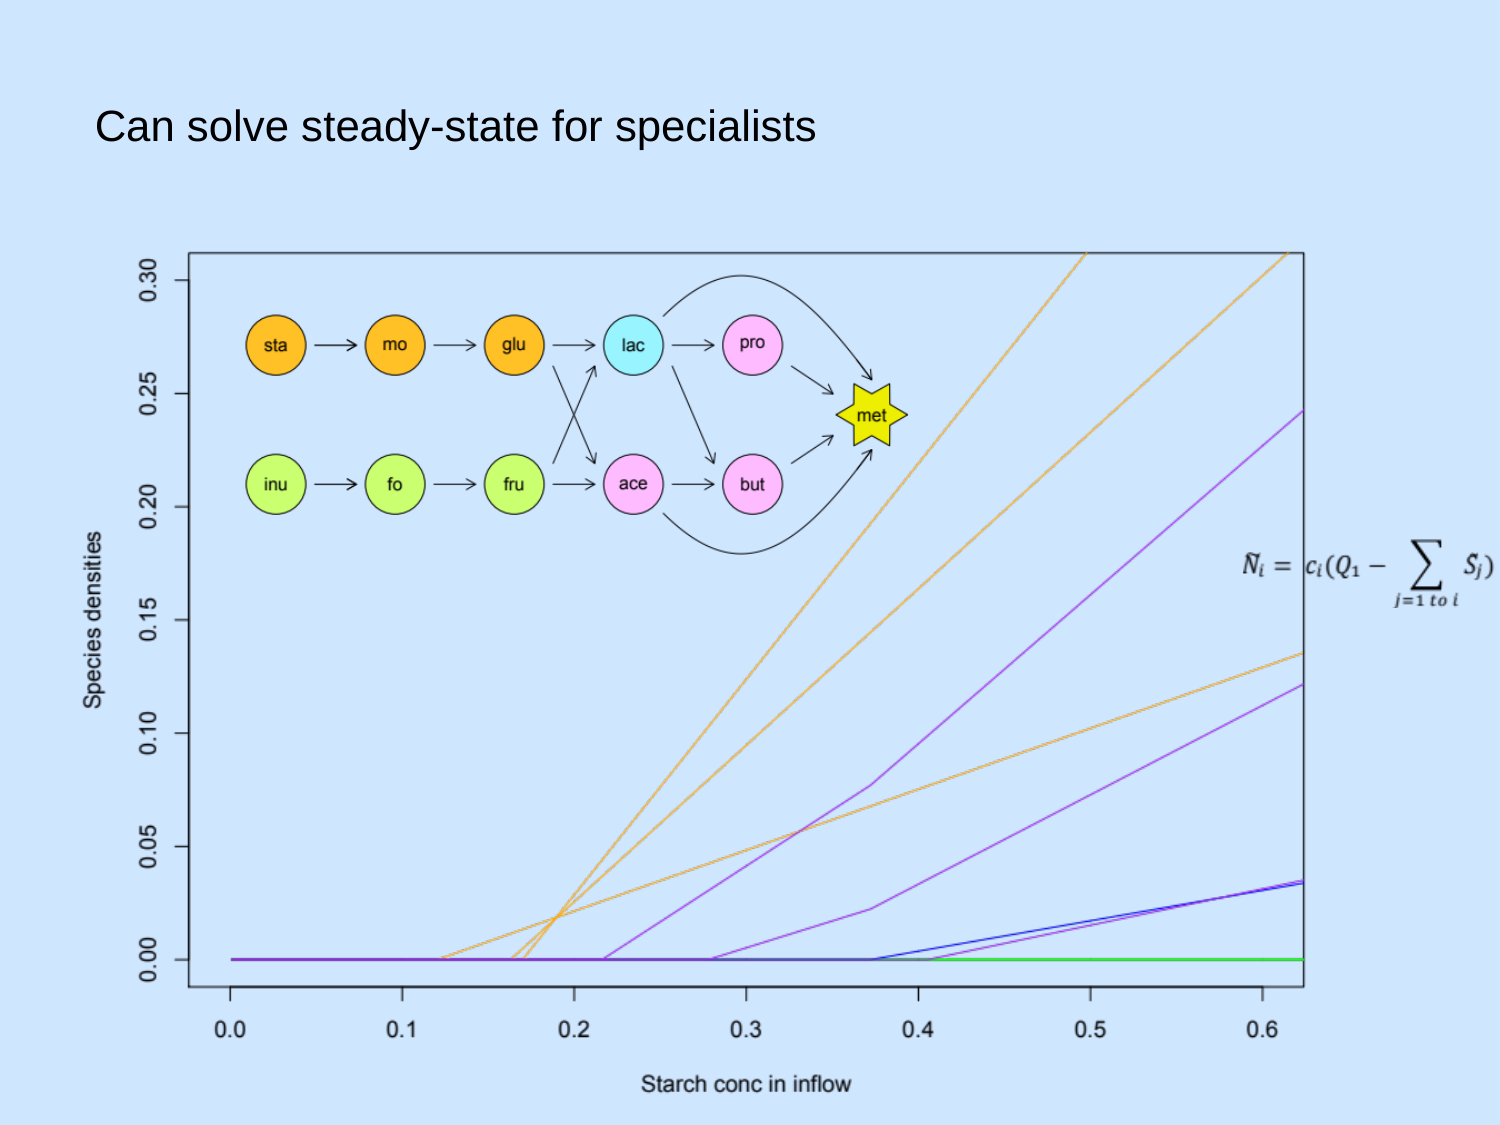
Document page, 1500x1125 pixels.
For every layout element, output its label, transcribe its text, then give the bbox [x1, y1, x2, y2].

picture [76, 140, 1496, 1125]
text_box Can solve steady-state for specialists [80, 90, 833, 139]
